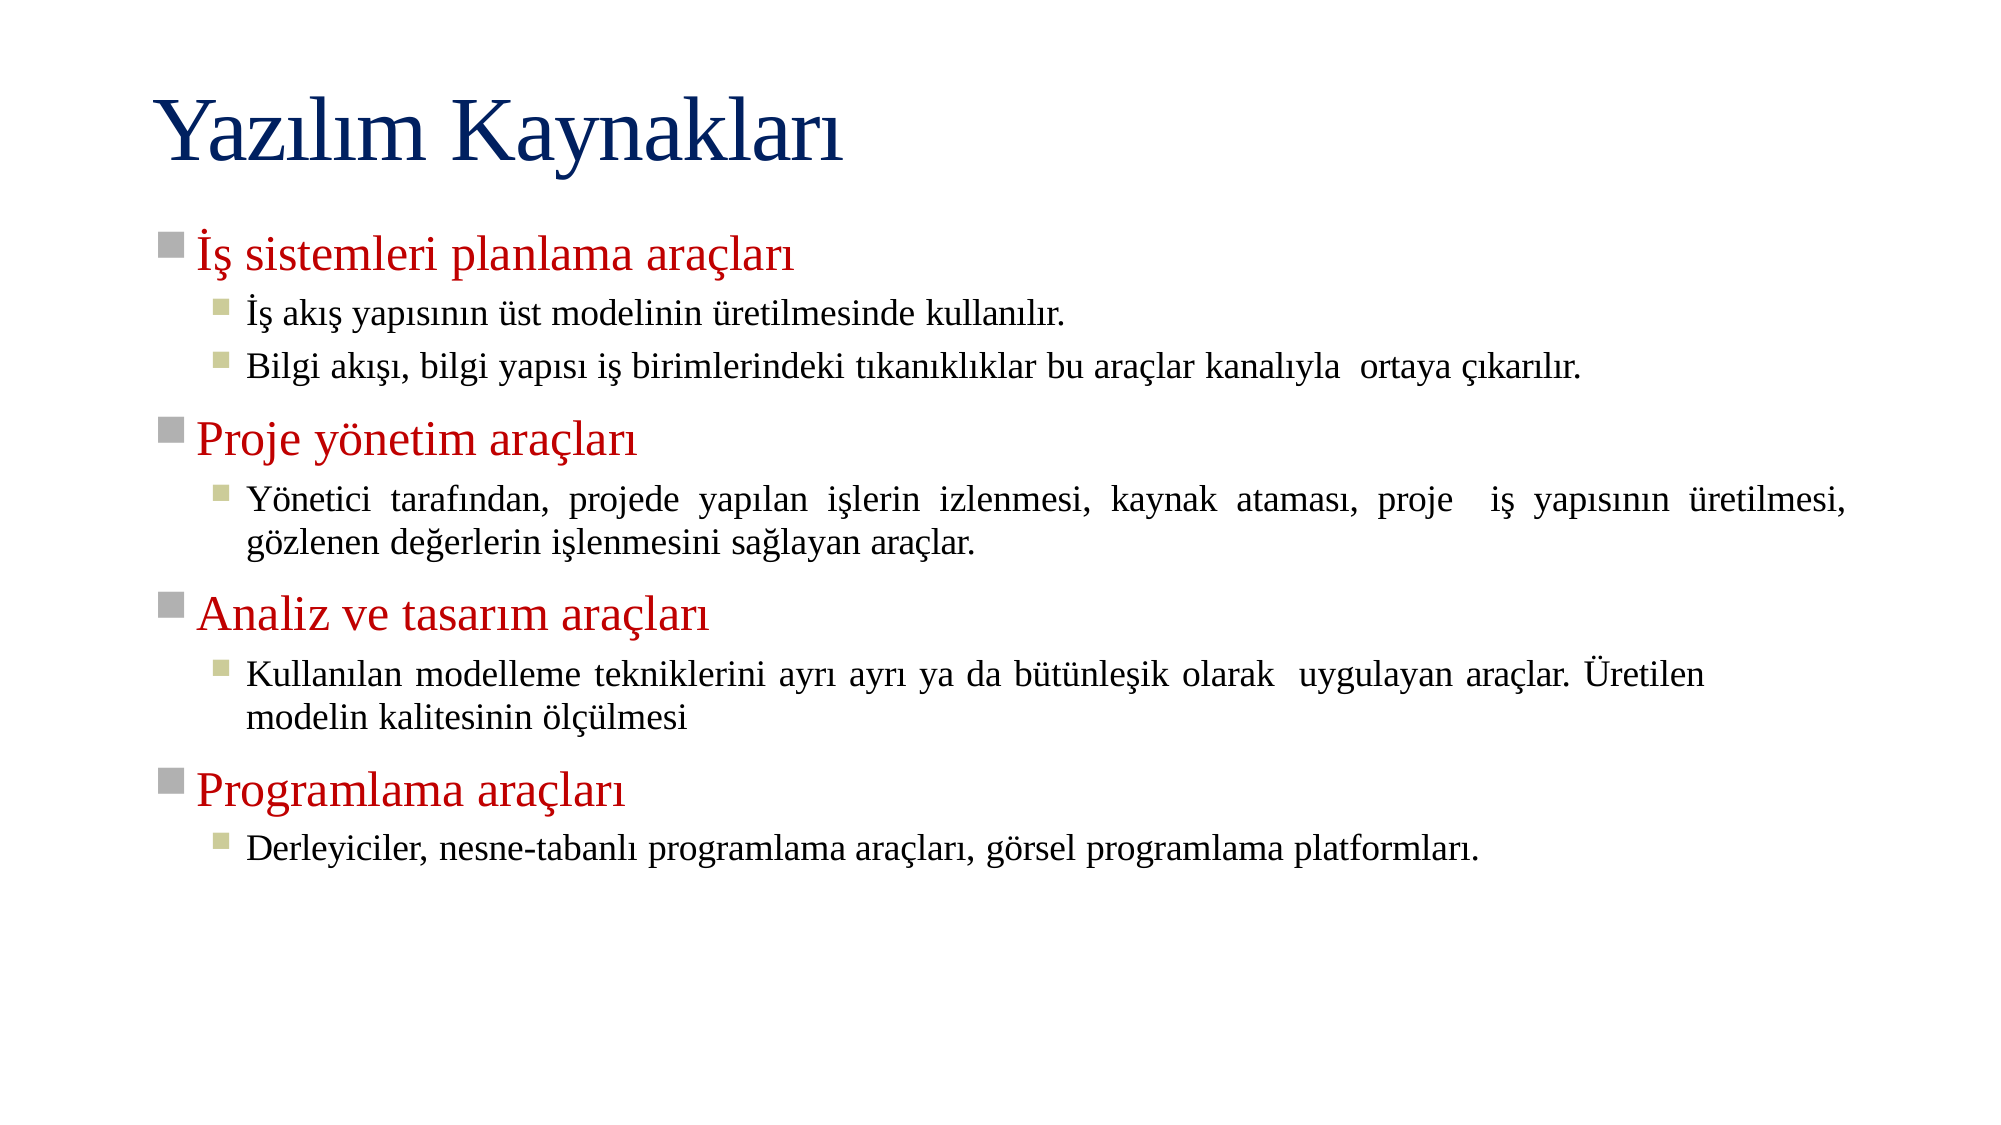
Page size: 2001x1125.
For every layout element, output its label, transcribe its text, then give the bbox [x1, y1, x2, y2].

list İş sistemleri planlama araçları İş akış yapısının üst modelinin üretilmesinde kullanılır. Bilgi akışı, bilgi yapısı iş birimlerindeki tıkanıklıklar bu araçlar kanalıyla ortaya çıkarılır. Proje yönetim araçları Yönetici tarafından, projede yapılan işlerin izlenmesi, kaynak ataması, proje iş yapısının üretilmesi, gözlenen değerlerin işlenmesini sağlayan araçlar. Analiz ve tasarım araçları Kullanılan modelleme tekniklerini ayrı ayrı ya da bütünleşik olarak uygulayan araçlar. Üretilen modelin kalitesinin ölçülmesi Programlama araçları Derleyiciler, nesne-tabanlı programlama araçları, görsel programlama platformları. [137, 213, 1863, 1014]
title Yazılım Kaynakları [137, 59, 1863, 202]
